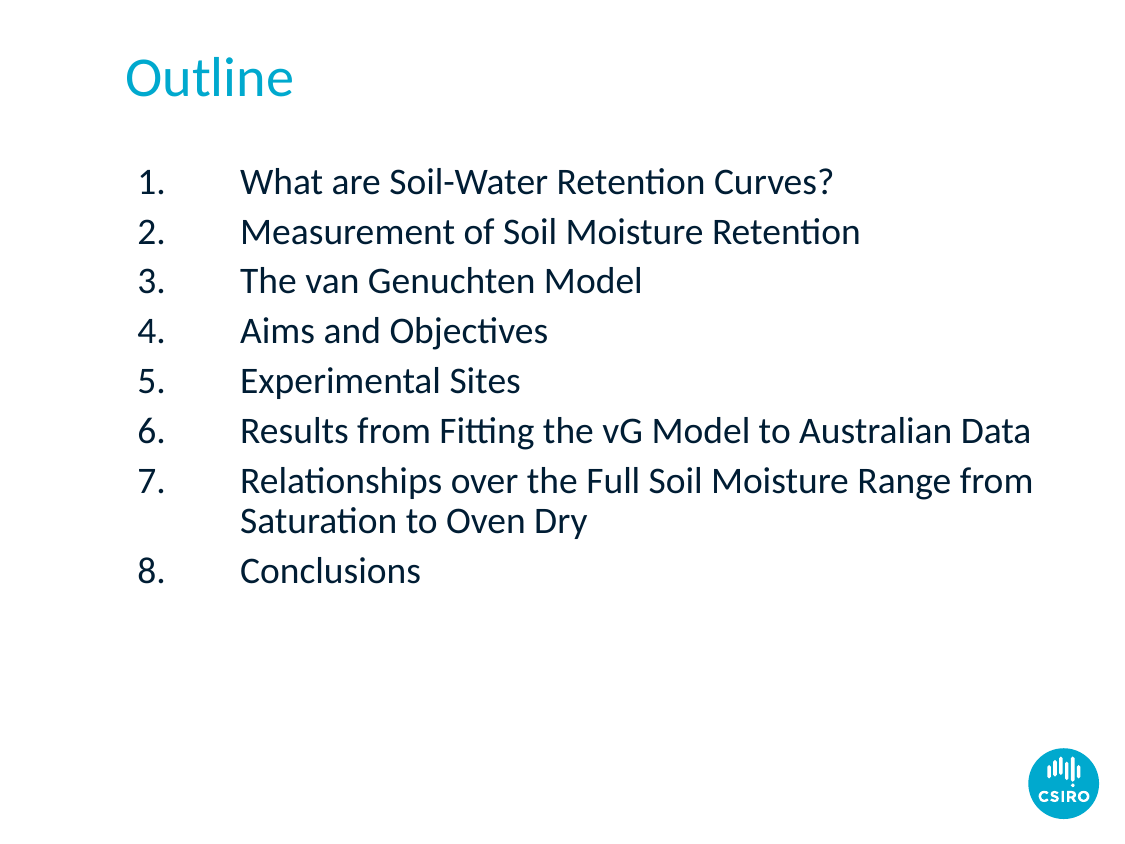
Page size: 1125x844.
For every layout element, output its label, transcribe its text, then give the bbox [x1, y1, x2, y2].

title Outline [125, 39, 1094, 145]
list What are Soil-Water Retention Curves? Measurement of Soil Moisture Retention The van Genuchten Model Aims and Objectives Experimental Sites Results from Fitting the vG Model to Australian Data Relationships over the Full Soil Moisture Range from Saturation to Oven Dry Conclusions [137, 161, 1094, 749]
